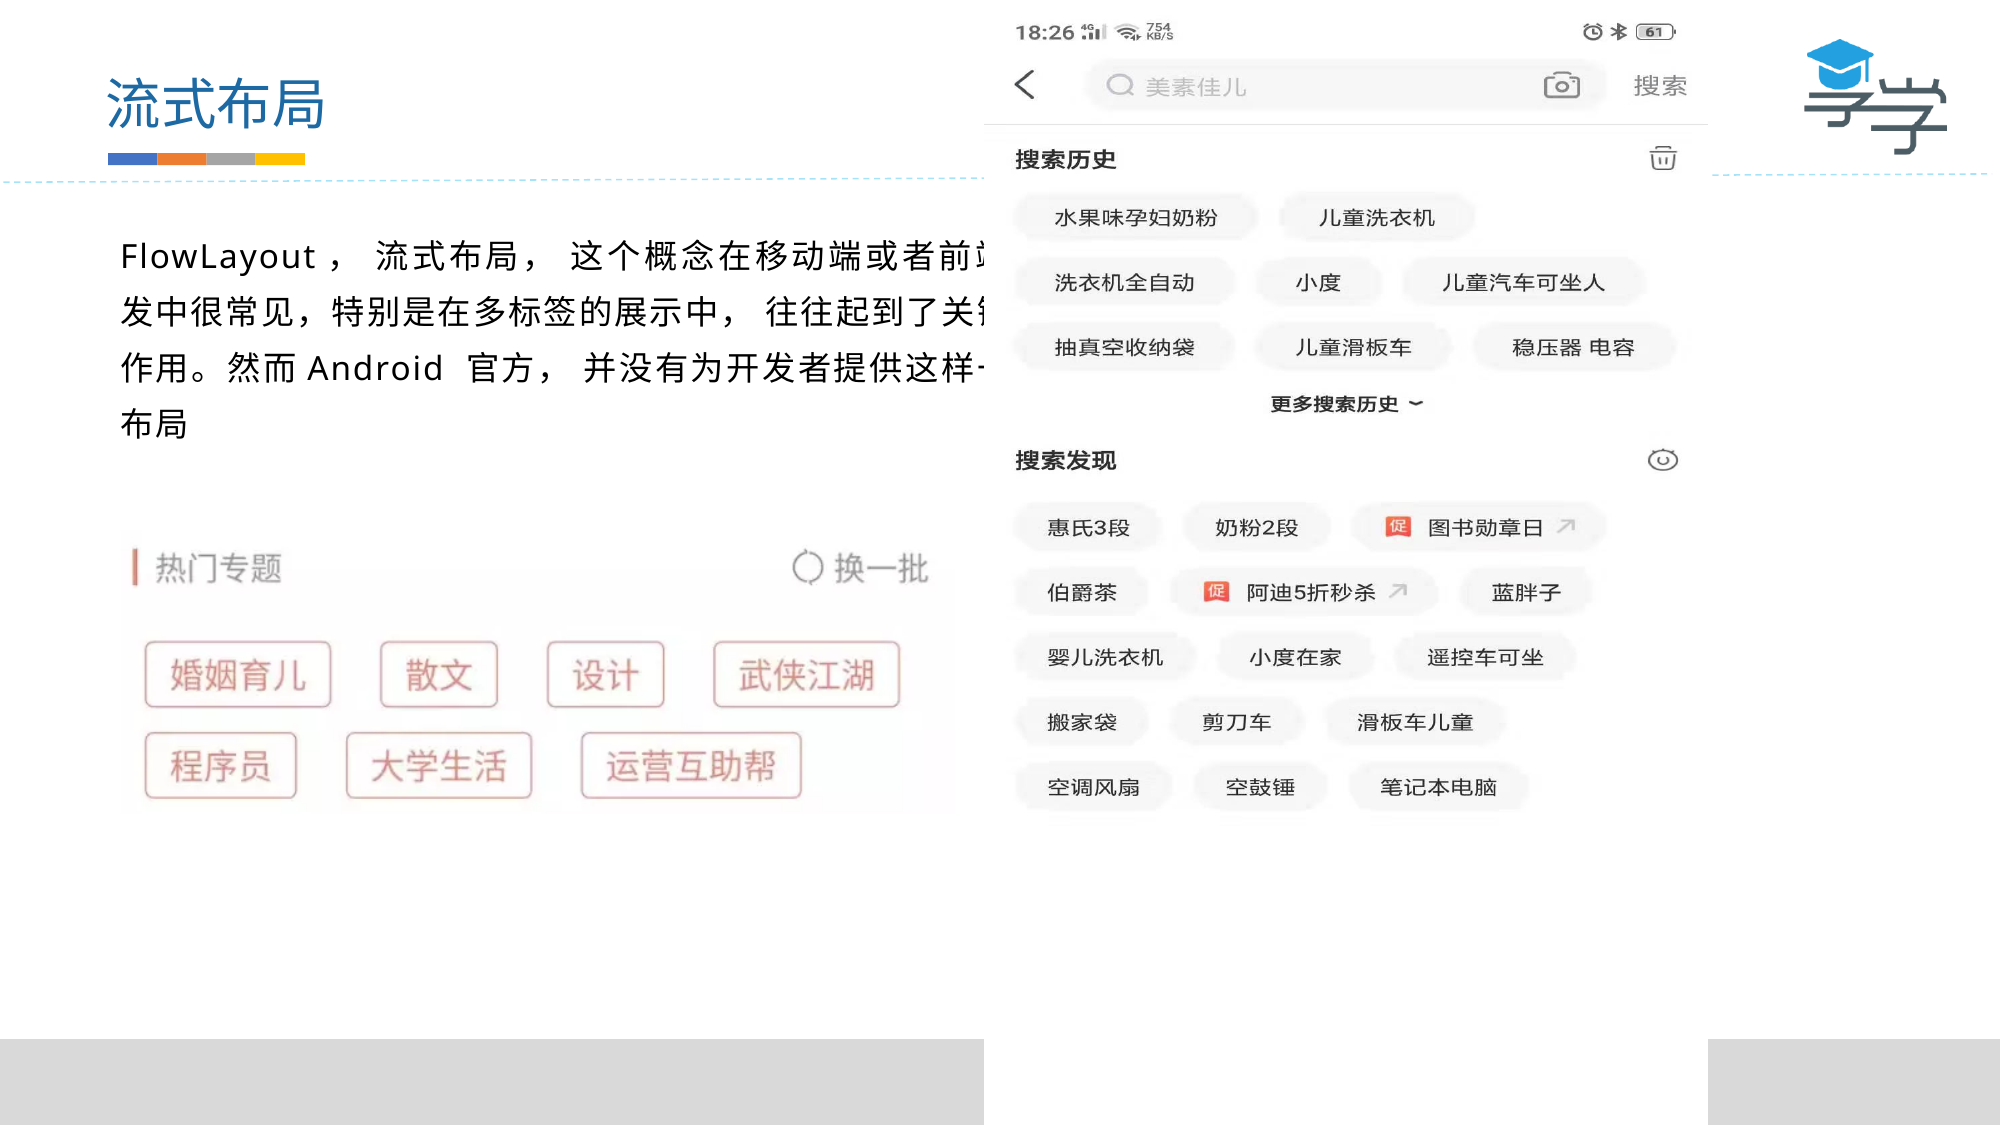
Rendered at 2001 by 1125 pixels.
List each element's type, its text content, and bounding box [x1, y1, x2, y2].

text_box 流式布局 [91, 61, 785, 144]
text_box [108, 152, 305, 166]
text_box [1708, 173, 1993, 183]
picture [984, 2, 1708, 1125]
picture [121, 530, 955, 814]
text_box FlowLayout， 流式布局， 这个概念在移动端或者前端开发中很常见，特别是在多标签的展示中， 往往起到了关键的作用。然而Android 官方， 并没有为开发者提供这样一个布局 [108, 213, 984, 449]
picture [1799, 20, 1952, 173]
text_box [0, 173, 984, 183]
